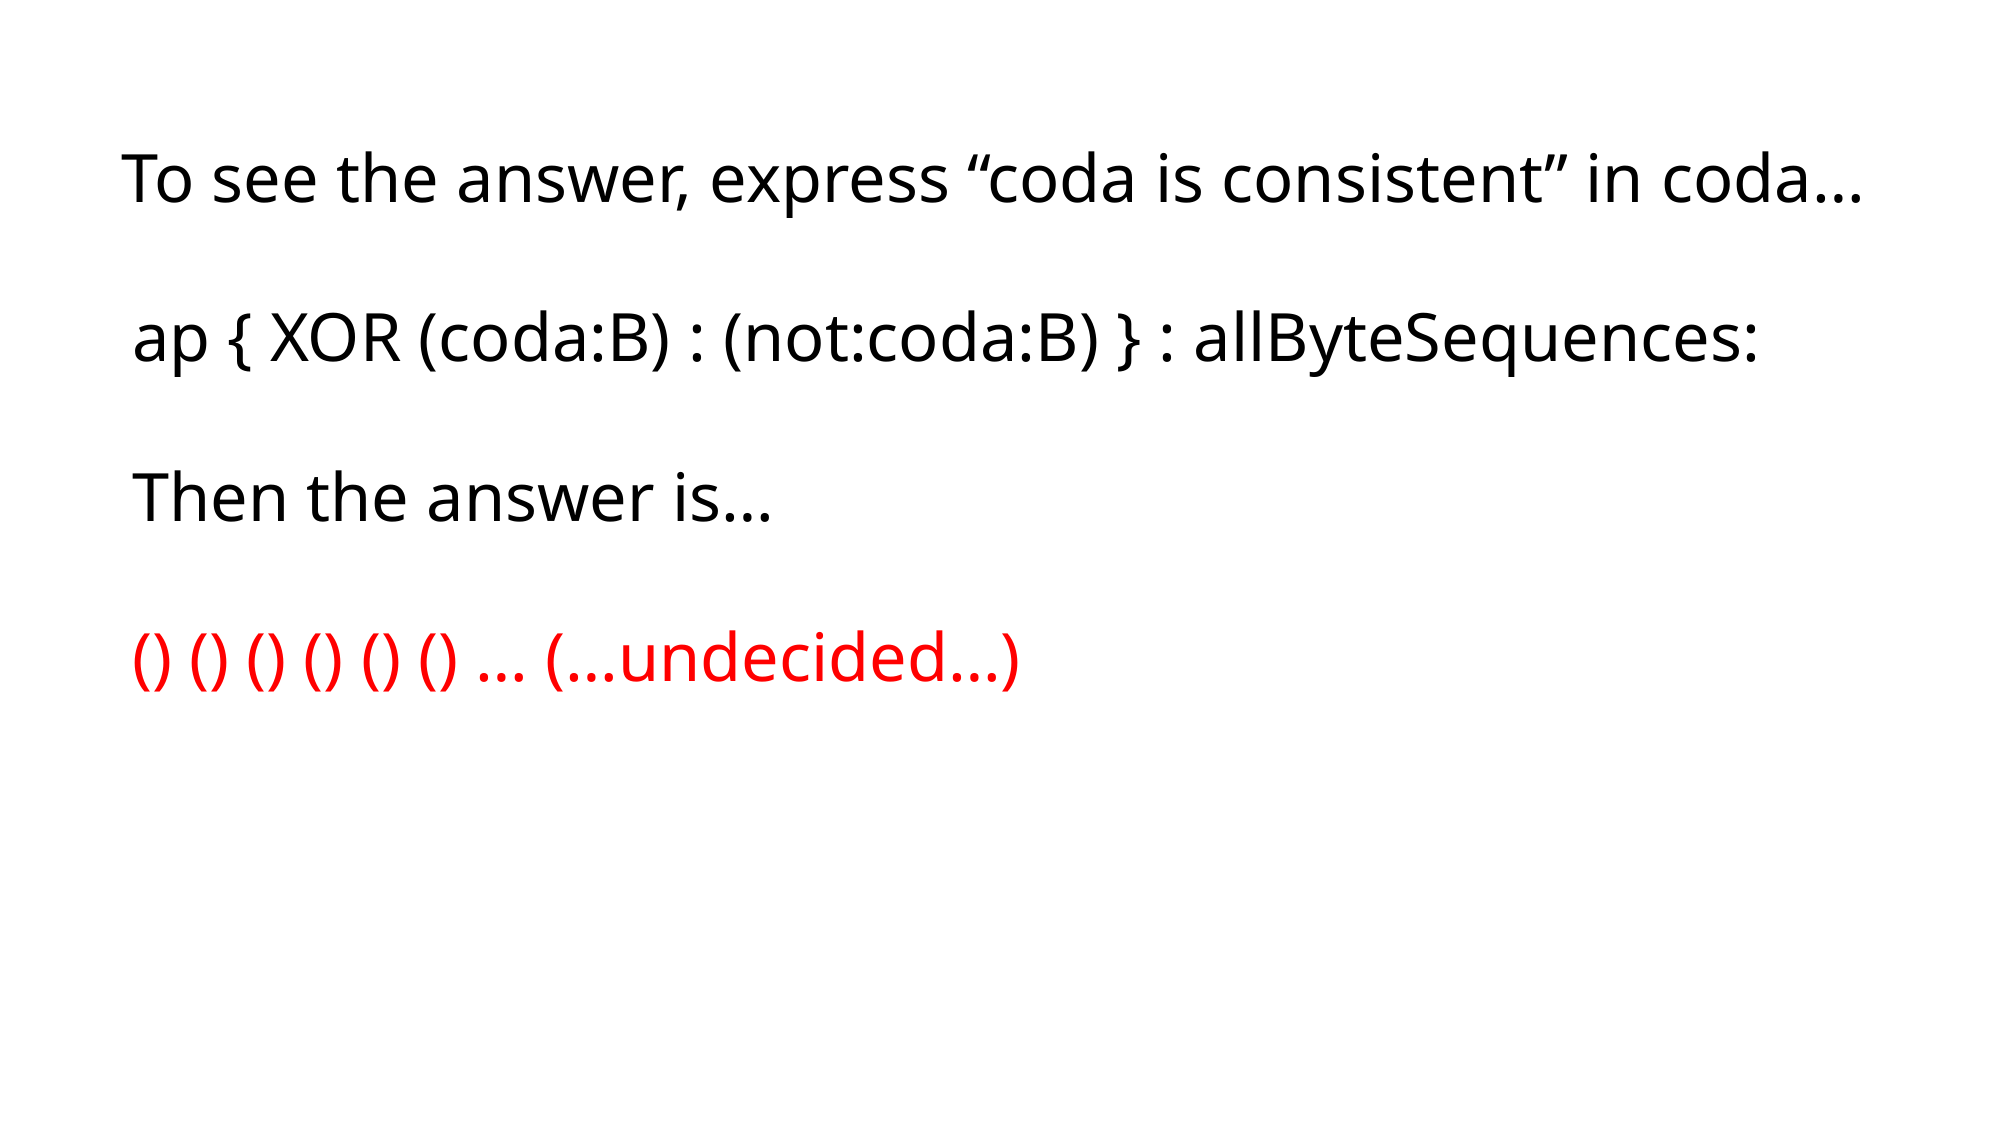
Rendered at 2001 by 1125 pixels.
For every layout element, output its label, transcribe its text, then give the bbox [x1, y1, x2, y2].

text_box ap { XOR (coda:B) : (not:coda:B) } : allByteSequences: Then the answer is… () () () () () () … (…undecided…) [117, 287, 1904, 702]
text_box To see the answer, express “coda is consistent” in coda… [107, 128, 1904, 224]
